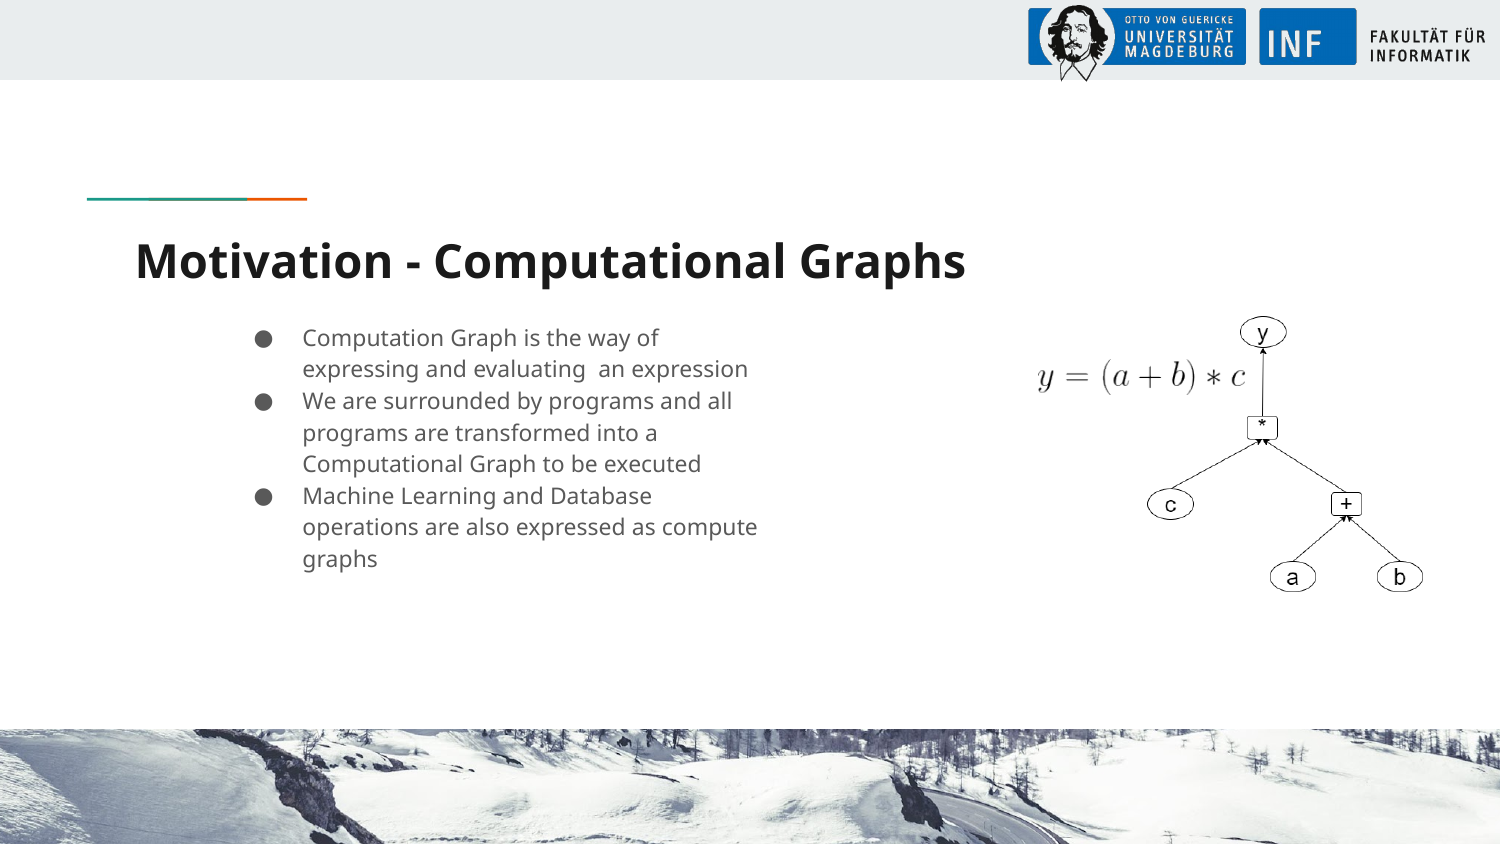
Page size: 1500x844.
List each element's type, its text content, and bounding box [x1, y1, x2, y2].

picture [1025, 2, 1487, 84]
list Computation Graph is the way of expressing and evaluating an expression We are surrounded by programs and all programs are transformed into a Computational Graph to be executed Machine Learning and Database operations are also expressed as compute graphs [212, 304, 775, 630]
picture [0, 728, 1500, 844]
picture [1037, 316, 1423, 592]
title Motivation - Computational Graphs [119, 216, 996, 305]
